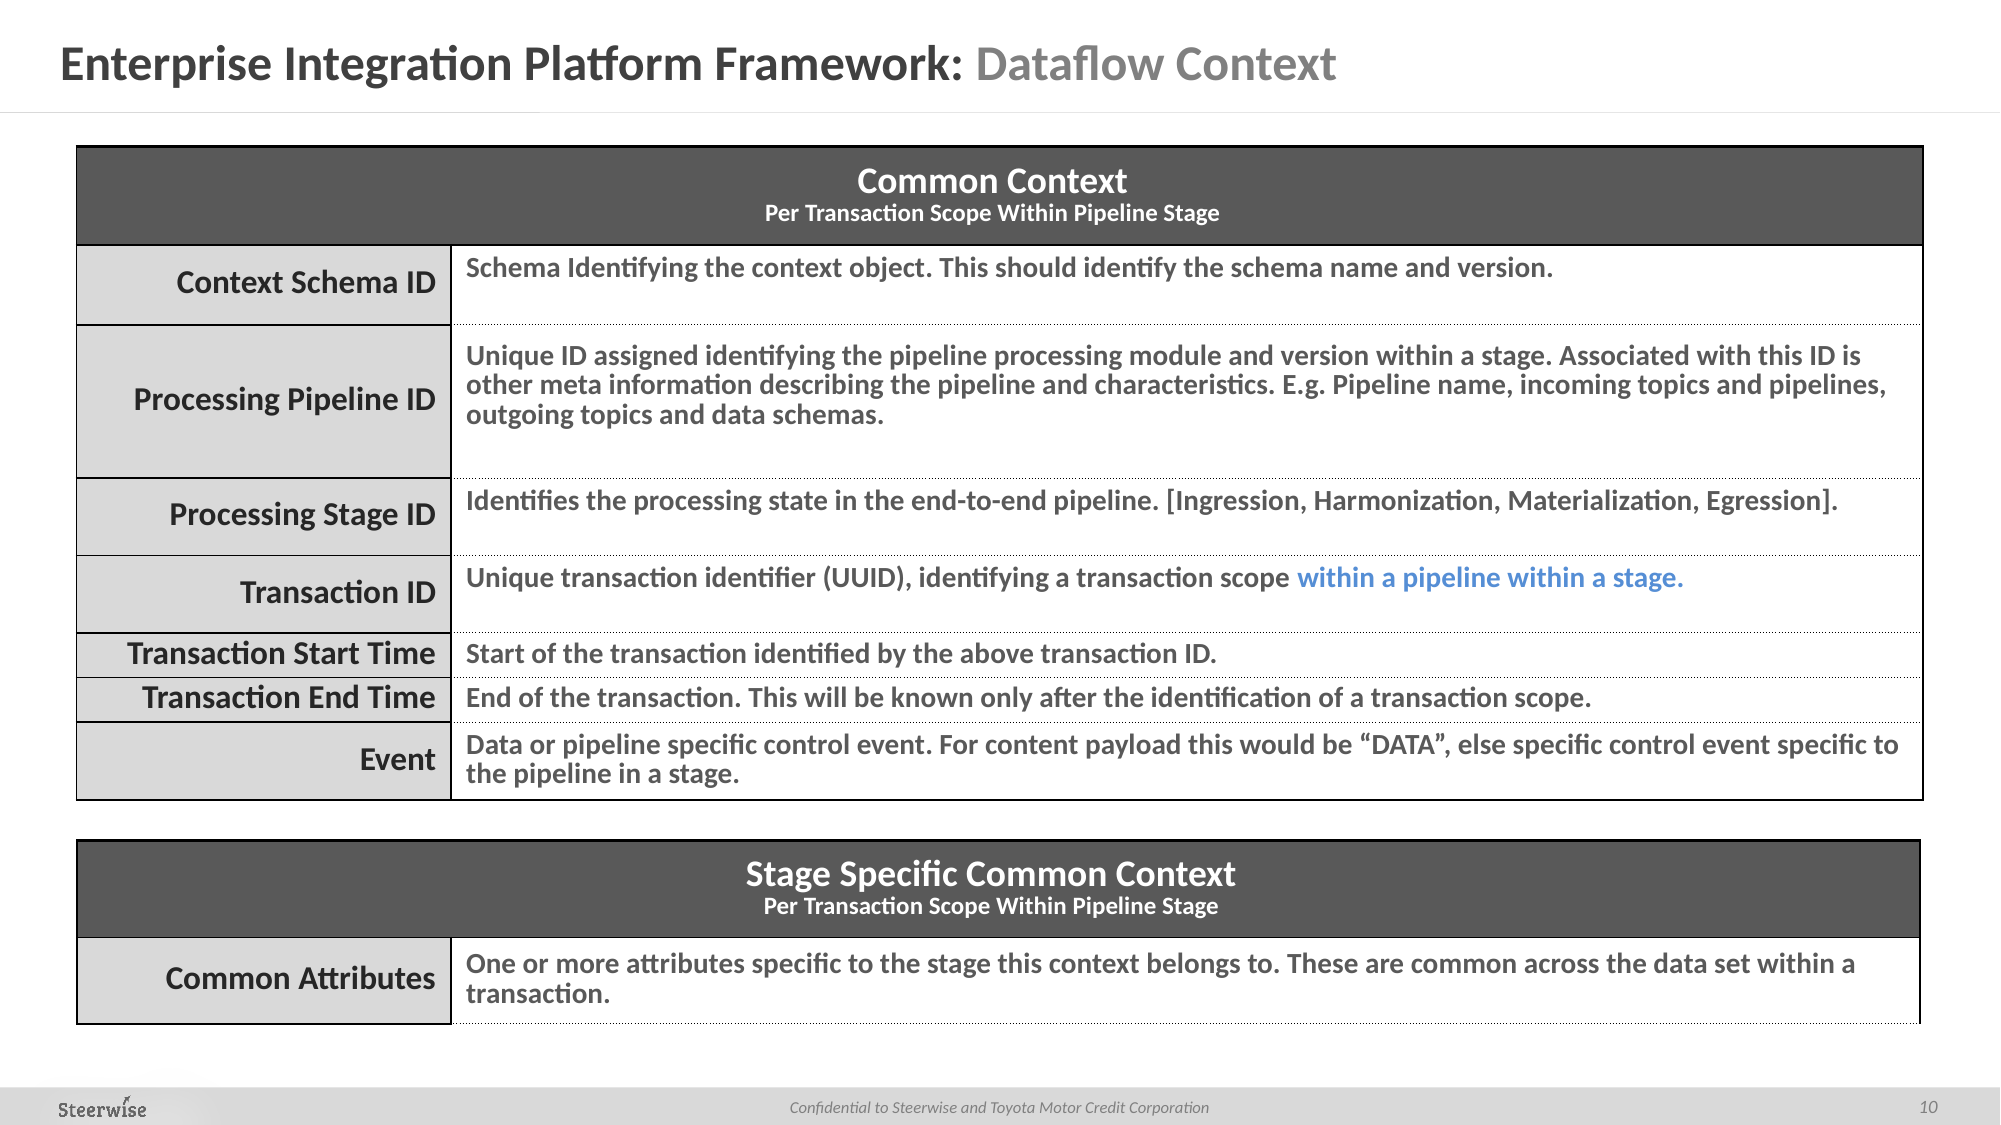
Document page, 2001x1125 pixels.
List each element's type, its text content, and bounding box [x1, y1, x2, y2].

slide_number 10 [1875, 1087, 1982, 1125]
table_cell Data or pipeline specific control event. For content payload this would be “DATA”, else specific control event specific to the pipeline in a stage. [452, 722, 1922, 799]
table_cell Common Attributes [78, 938, 450, 1023]
table_cell Schema Identifying the context object. This should identify the schema name and version. [452, 246, 1922, 325]
picture [53, 1089, 151, 1122]
table_cell Unique ID assigned identifying the pipeline processing module and version within a stage. Associated with this ID is other meta information describing the pipeline and characteristics. E.g. Pipeline name, incoming topics and pipelines, outgoing topics and data schemas. [452, 325, 1922, 478]
table_header Common Context Per Transaction Scope Within Pipeline Stage [77, 148, 1922, 244]
table_cell Unique transaction identifier (UUID), identifying a transaction scope within a pipeline within a stage. [452, 555, 1922, 633]
table_cell End of the transaction. This will be known only after the identification of a transaction scope. [452, 678, 1922, 722]
table_cell Transaction Start Time [77, 634, 450, 677]
table_cell Start of the transaction identified by the above transaction ID. [452, 633, 1922, 678]
title Enterprise Integration Platform Framework: Dataflow Context [0, 23, 1999, 97]
table_cell Processing Pipeline ID [77, 326, 450, 477]
table_cell One or more attributes specific to the stage this context belongs to. These are common across the data set within a transaction. [452, 938, 1919, 1024]
table_cell Transaction ID [77, 556, 450, 632]
table_cell Event [77, 723, 450, 799]
table_cell Processing Stage ID [77, 479, 450, 555]
table_header Stage Specific Common Context Per Transaction Scope Within Pipeline Stage [78, 842, 1919, 937]
table_cell Transaction End Time [77, 678, 450, 721]
table_cell Context Schema ID [77, 246, 450, 324]
table_cell Identifies the processing state in the end-to-end pipeline. [Ingression, Harmonization, Materialization, Egression]. [452, 478, 1922, 555]
